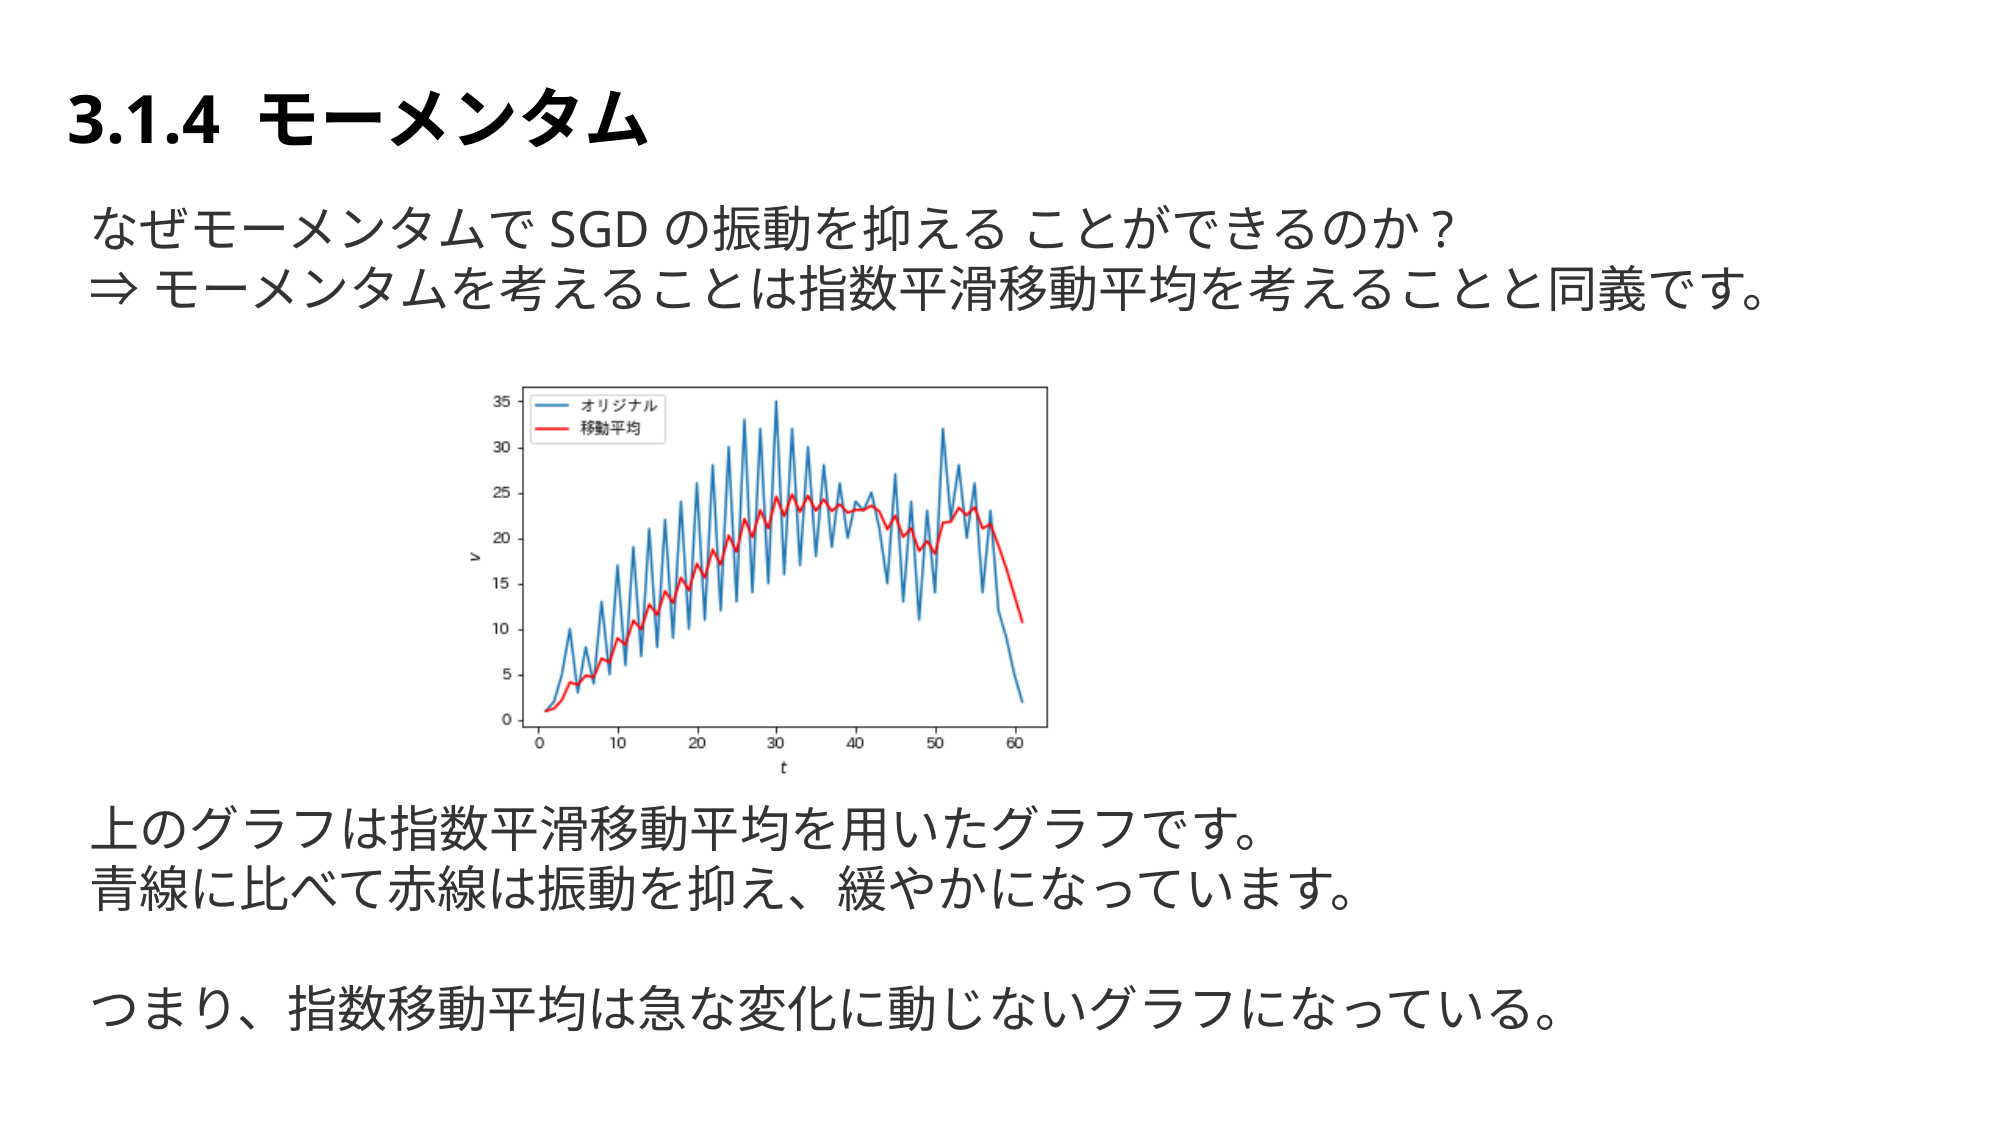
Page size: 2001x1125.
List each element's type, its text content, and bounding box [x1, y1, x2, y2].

text_box 3.1.4 モーメンタム [53, 69, 1946, 165]
picture [437, 332, 1114, 783]
text_box なぜモーメンタムでSGDの振動を抑える ことができるのか? ⇒モーメンタムを考えることは指数平滑移動平均を考えることと同義です。 上のグラフは指数平滑移動平均を用いたグラフです。 青線に比べて赤線は振動を抑え、緩やかになっています。 つまり、指数移動平均は急な変化に動じないグラフになっている。 [74, 190, 1968, 1125]
